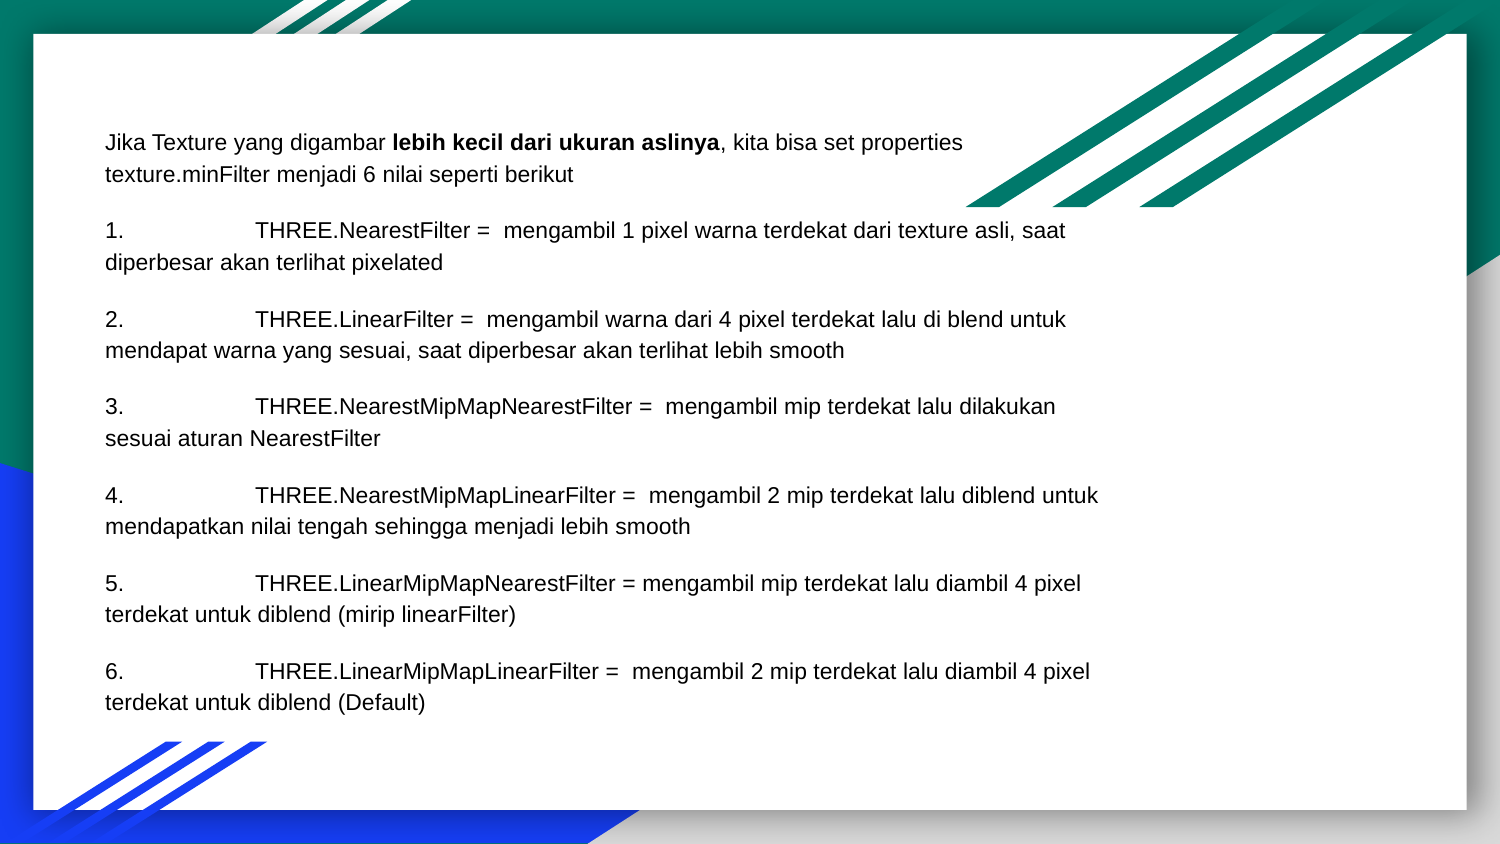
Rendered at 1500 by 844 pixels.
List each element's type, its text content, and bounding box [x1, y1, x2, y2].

title Jika Texture yang digambar lebih kecil dari ukuran aslinya, kita bisa set properties texture.minFilter menjadi 6 nilai seperti berikut 1. THREE.NearestFilter = mengambil 1 pixel warna terdekat dari texture asli, saat diperbesar akan terlihat pixelated 2. THREE.LinearFilter = mengambil warna dari 4 pixel terdekat lalu di blend untuk mendapat warna yang sesuai, saat diperbesar akan terlihat lebih smooth 3. THREE.NearestMipMapNearestFilter = mengambil mip terdekat lalu dilakukan sesuai aturan NearestFilter 4. THREE.NearestMipMapLinearFilter = mengambil 2 mip terdekat lalu diblend untuk mendapatkan nilai tengah sehingga menjadi lebih smooth 5. THREE.LinearMipMapNearestFilter = mengambil mip terdekat lalu diambil 4 pixel terdekat untuk diblend (mirip linearFilter) 6. THREE.LinearMipMapLinearFilter = mengambil 2 mip terdekat lalu diambil 4 pixel terdekat untuk diblend (Default) [90, 263, 1135, 681]
